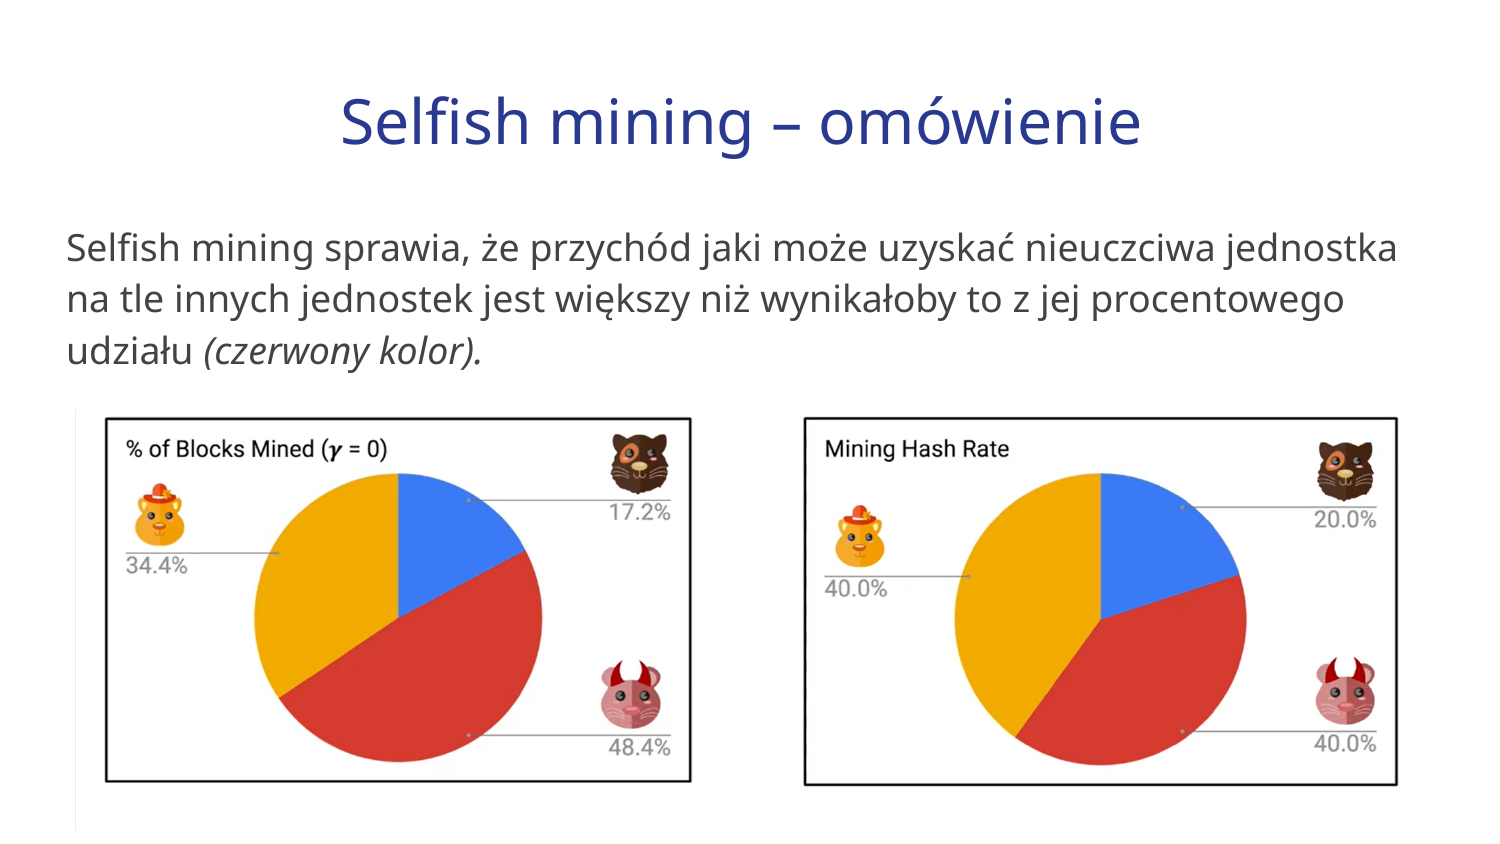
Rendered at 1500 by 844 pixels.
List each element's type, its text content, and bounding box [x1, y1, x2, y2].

title Selfish mining – omówienie [51, 67, 1449, 167]
picture [0, 408, 1500, 844]
list Selfish mining sprawia, że przychód jaki może uzyskać nieuczciwa jednostka na tle innych jednostek jest większy niż wynikałoby to z jej procentowego udziału (czerwony kolor). [51, 201, 1449, 335]
